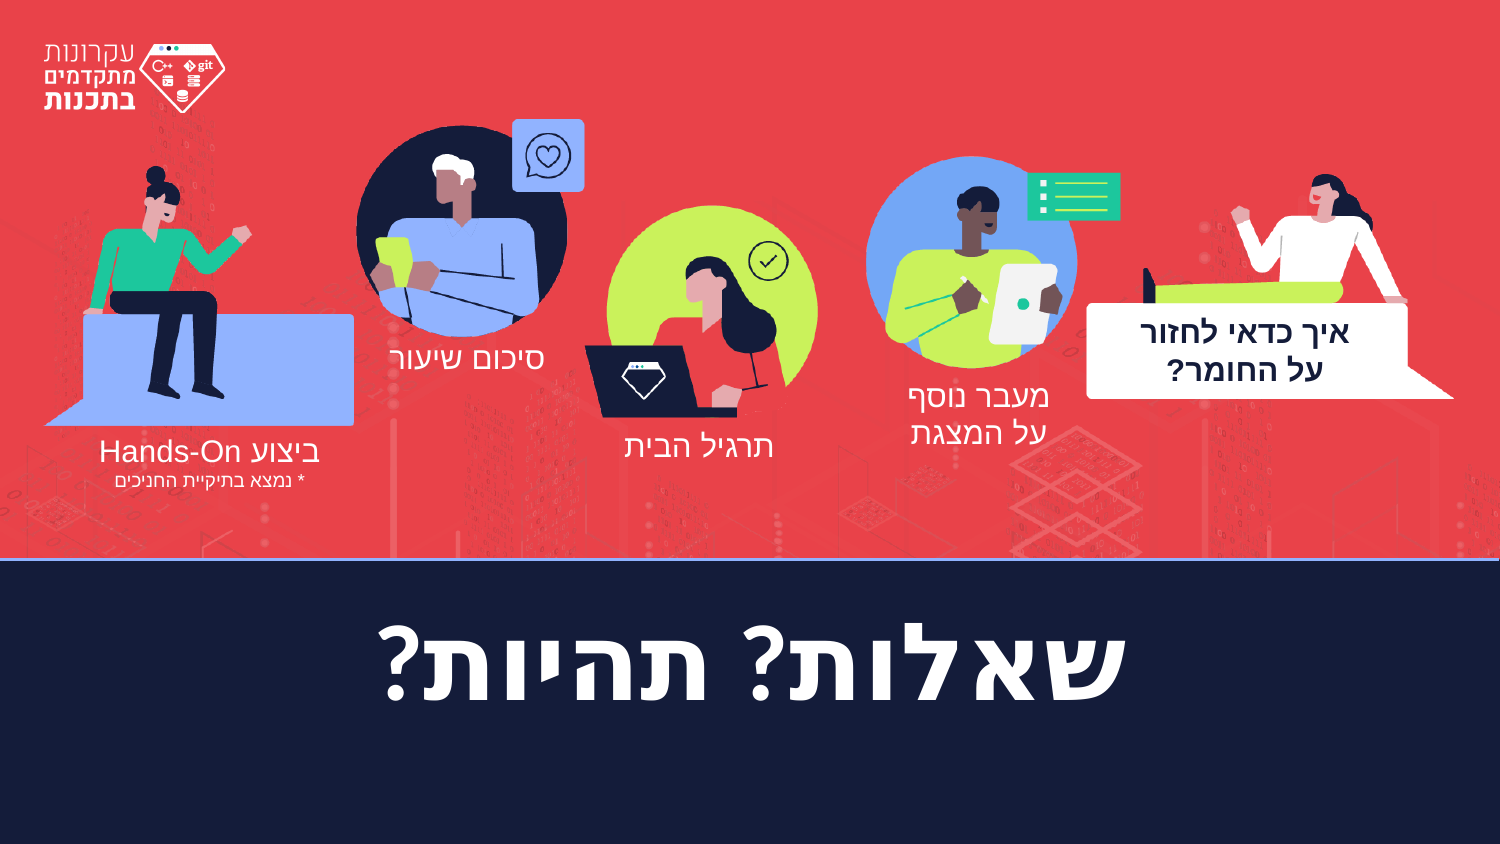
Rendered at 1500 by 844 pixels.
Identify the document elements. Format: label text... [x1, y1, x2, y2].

picture [43, 119, 1454, 426]
text_box סיכום שיעור [329, 330, 606, 384]
text_box מעבר נוסף על המצגת [874, 368, 1084, 459]
text_box תרגיל הבית [561, 419, 838, 472]
title שאלות? תהיות? [88, 603, 1412, 712]
text_box איך כדאי לחזור על החומר? [1107, 305, 1384, 395]
picture [43, 44, 226, 113]
text_box ביצוע Hands-On * נמצא בתיקיית החניכים [71, 423, 348, 499]
